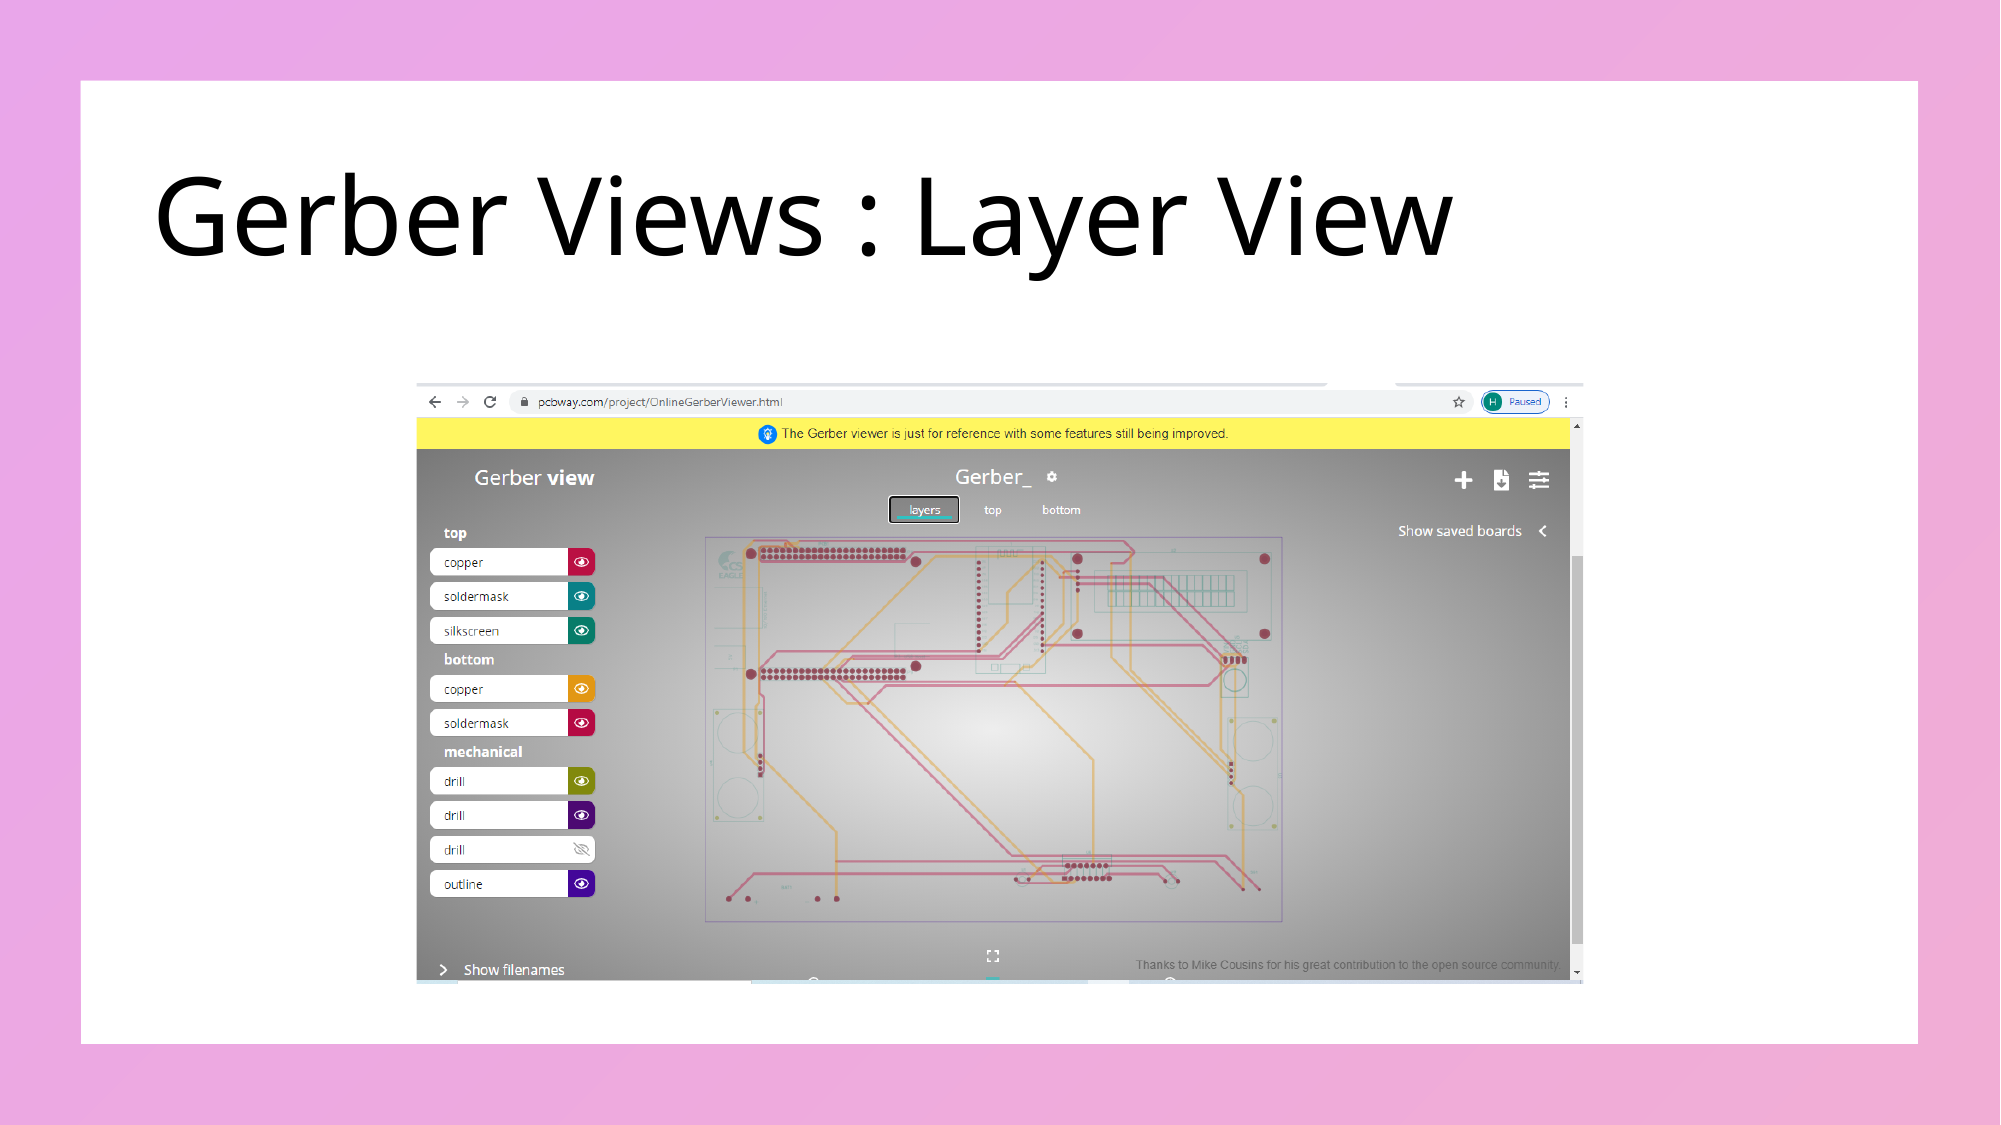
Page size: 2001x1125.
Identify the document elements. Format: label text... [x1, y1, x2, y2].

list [416, 382, 1584, 984]
title Gerber Views : Layer View [137, 111, 1863, 330]
